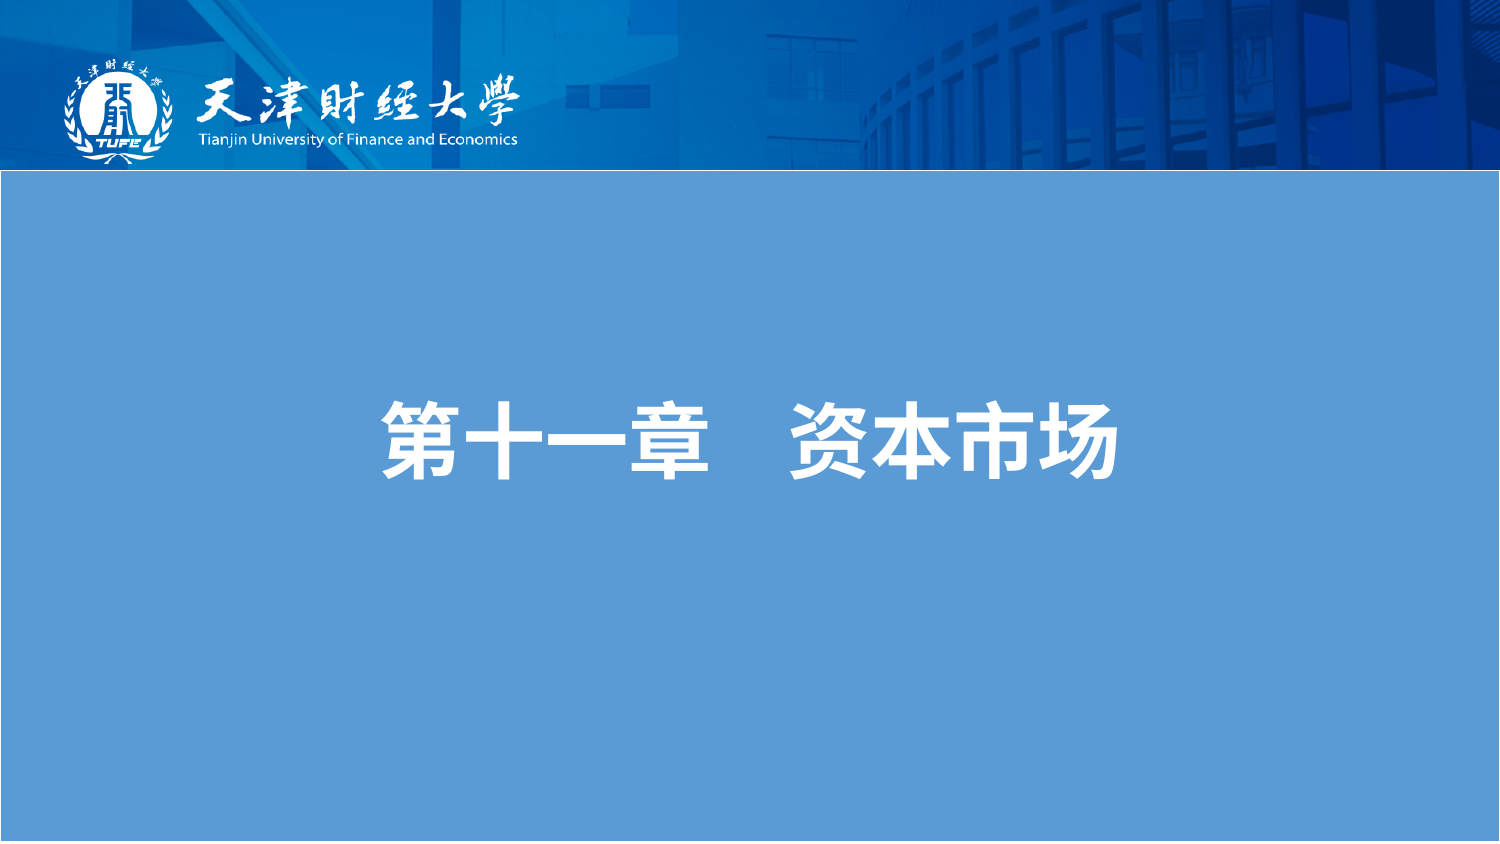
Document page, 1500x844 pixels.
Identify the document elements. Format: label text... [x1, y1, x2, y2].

table_header 第十一章 资本市场 [1, 171, 1499, 841]
picture [0, 0, 1500, 170]
